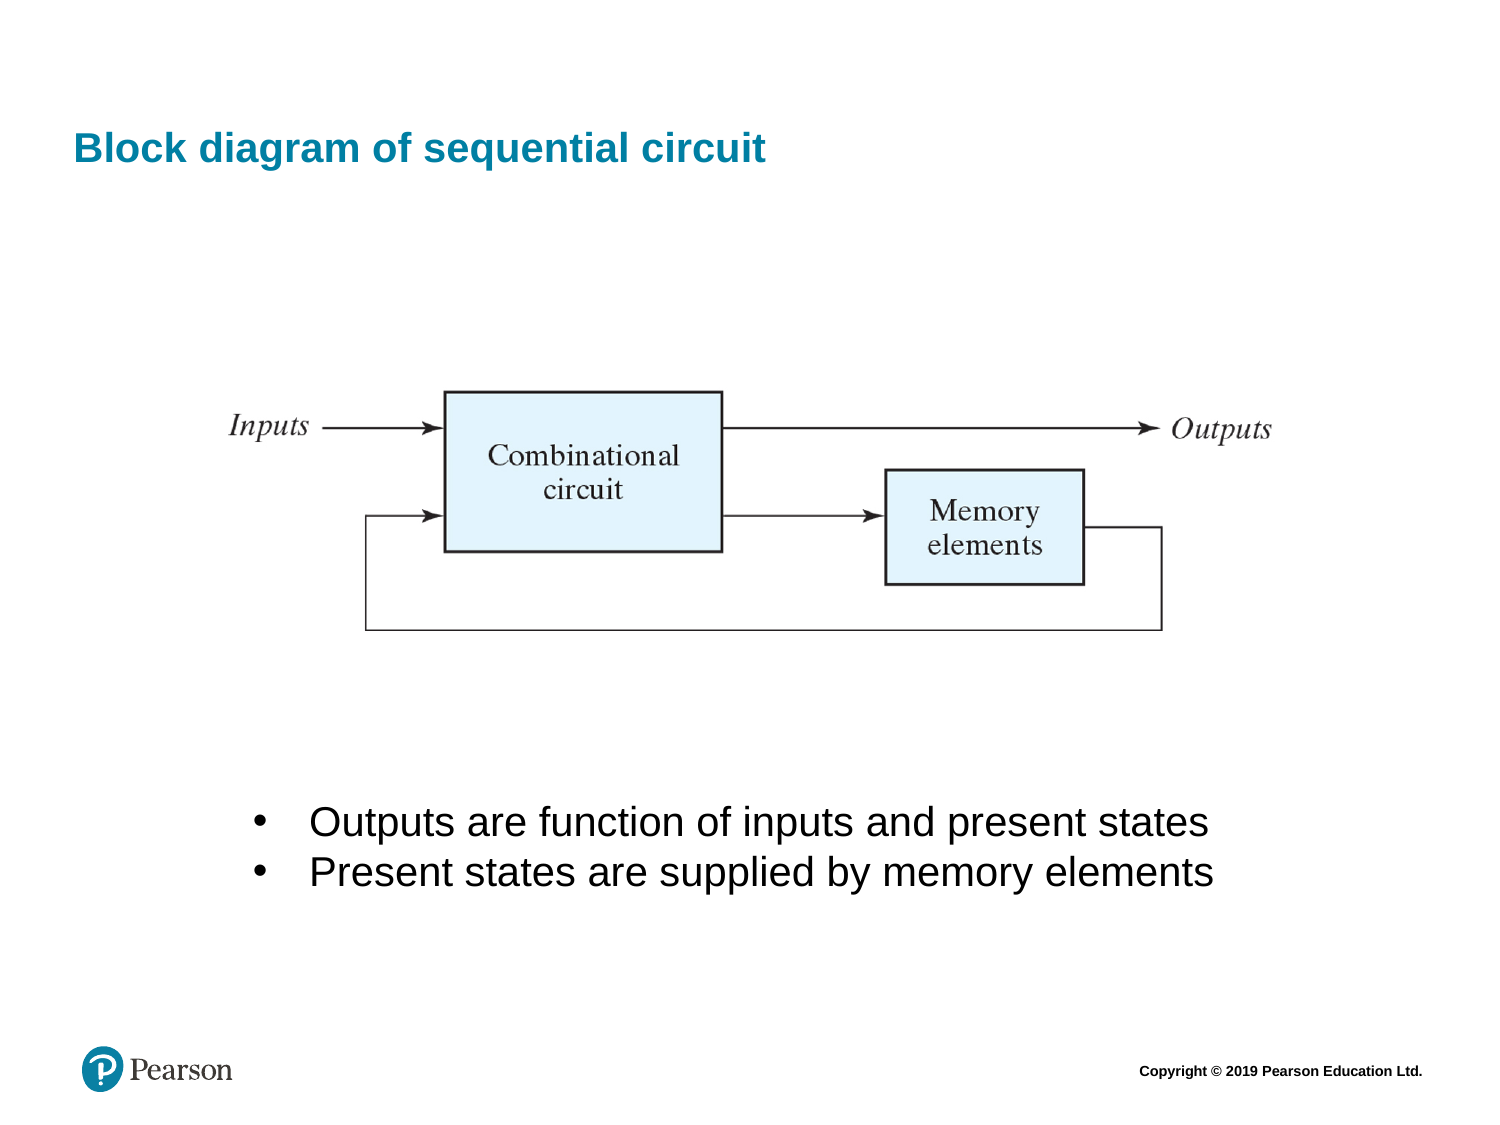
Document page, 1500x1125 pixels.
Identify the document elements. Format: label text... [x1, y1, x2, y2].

picture [224, 386, 1276, 635]
text_box Outputs are function of inputs and present states Present states are supplied by memory elements [238, 787, 1230, 953]
title Block diagram of sequential circuit [73, 70, 1450, 188]
